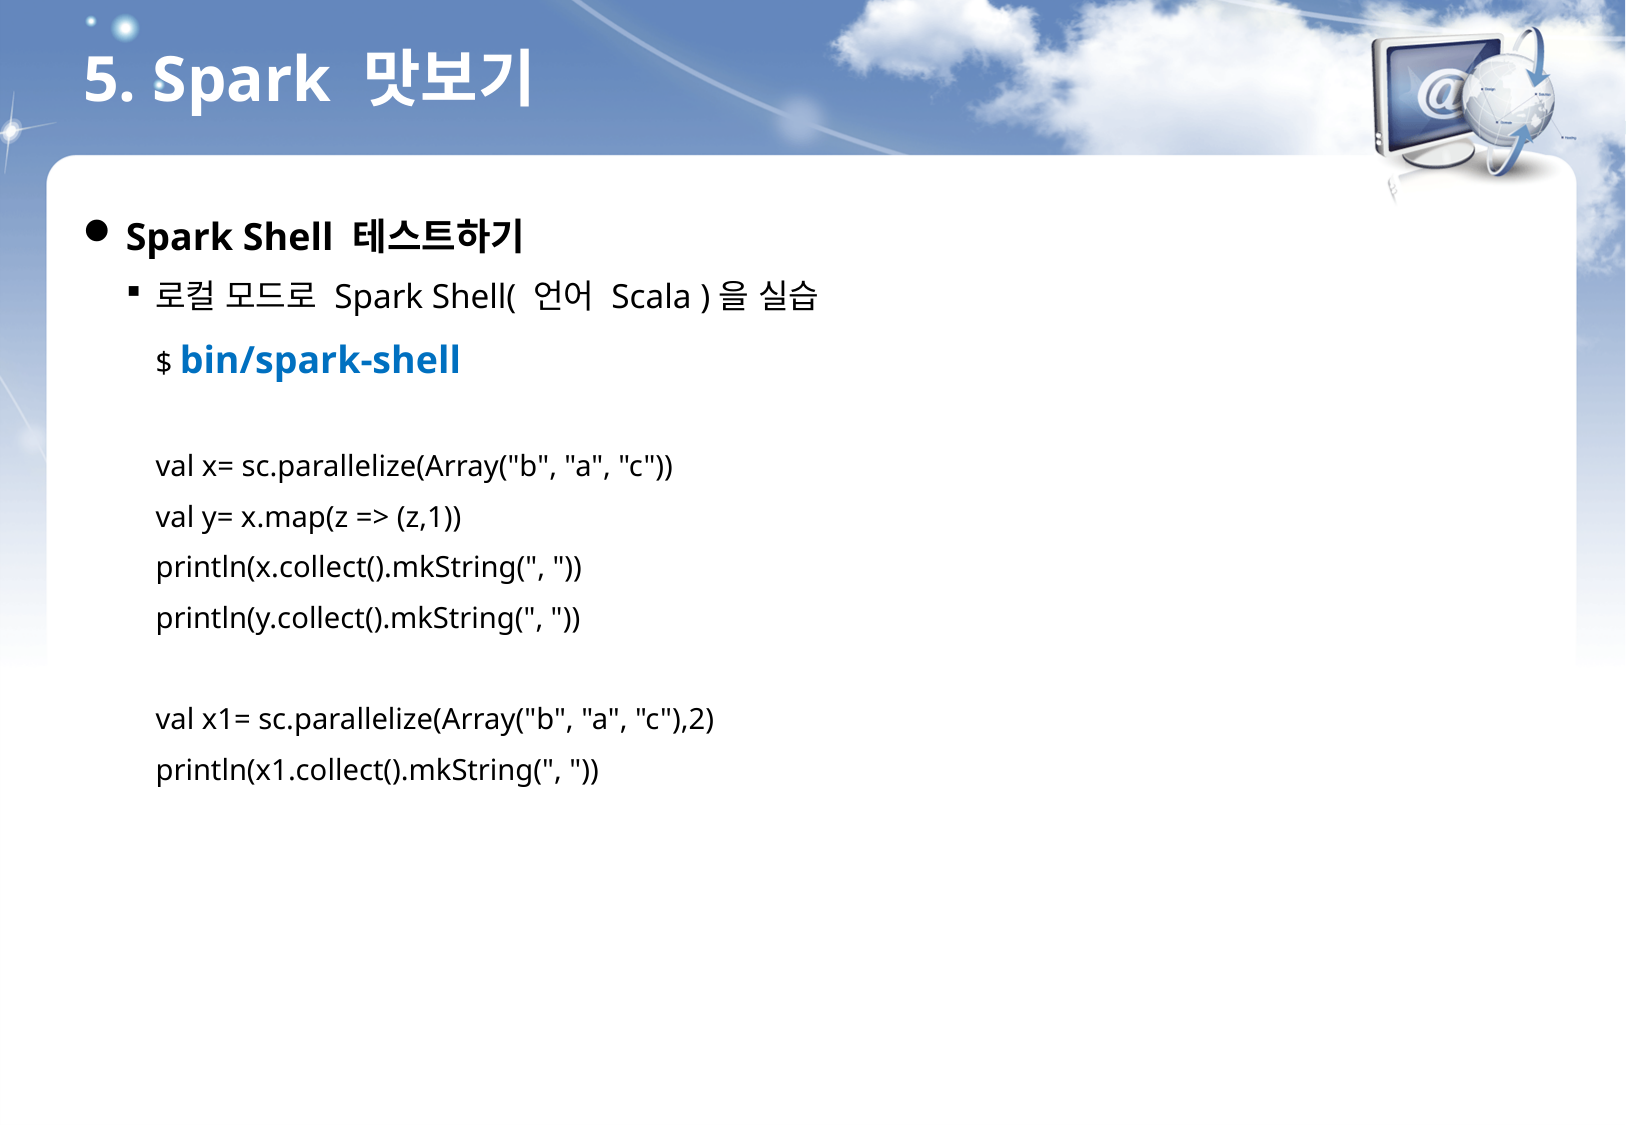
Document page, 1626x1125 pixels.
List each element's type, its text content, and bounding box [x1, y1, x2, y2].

picture [0, 0, 1626, 1125]
title 5. Spark 맛보기 [68, 31, 1464, 138]
text_box Spark Shell 테스트하기 로컬 모드로 Spark Shell( 언어 Scala )을 실습 $ bin/spark-shell val x= sc.parallelize(Array("b", "a", "c")) val y= x.map(z => (z,1)) println(x.collect().mkString(", ")) println(y.collect().mkString(", ")) val x1= sc.parallelize(Array("b", "a", "c"),2) println(x1.collect().mkString(", ")) [68, 196, 1557, 794]
